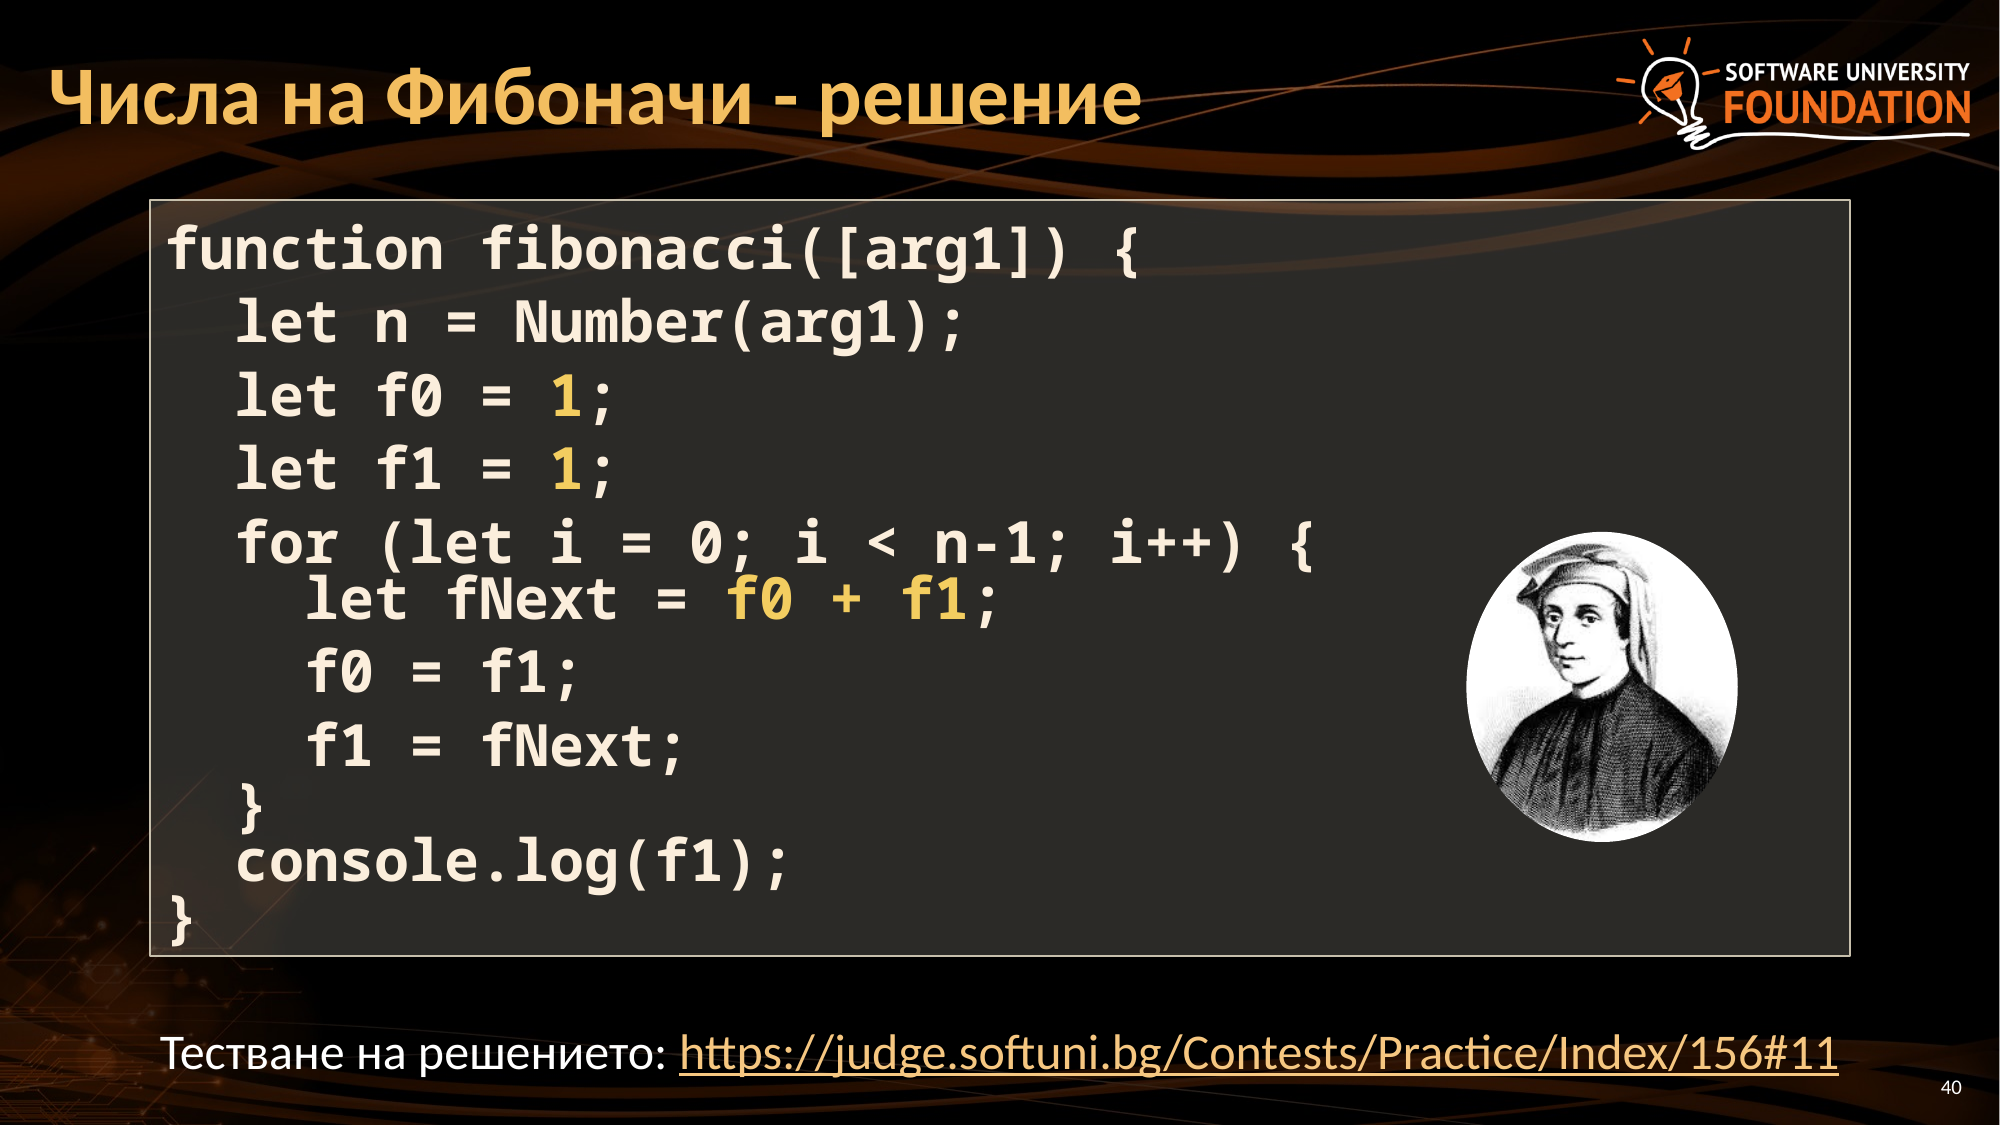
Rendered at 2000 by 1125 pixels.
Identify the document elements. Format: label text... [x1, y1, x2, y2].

text_box function fibonacci([arg1]) { let n = Number(arg1); let f0 = 1; let f1 = 1; for (let i = 0; i < n-1; i++) { let fNext = f0 + f1; f0 = f1; f1 = fNext; } console.log(f1); } [149, 200, 1850, 957]
picture [0, 0, 2000, 1125]
title Числа на Фибоначи - решение [30, 6, 1602, 189]
slide_number 40 [1897, 1070, 1968, 1103]
text_box Тестване на решението: https://judge.softuni.bg/Contests/Practice/Index/156#11 [124, 1012, 1875, 1088]
